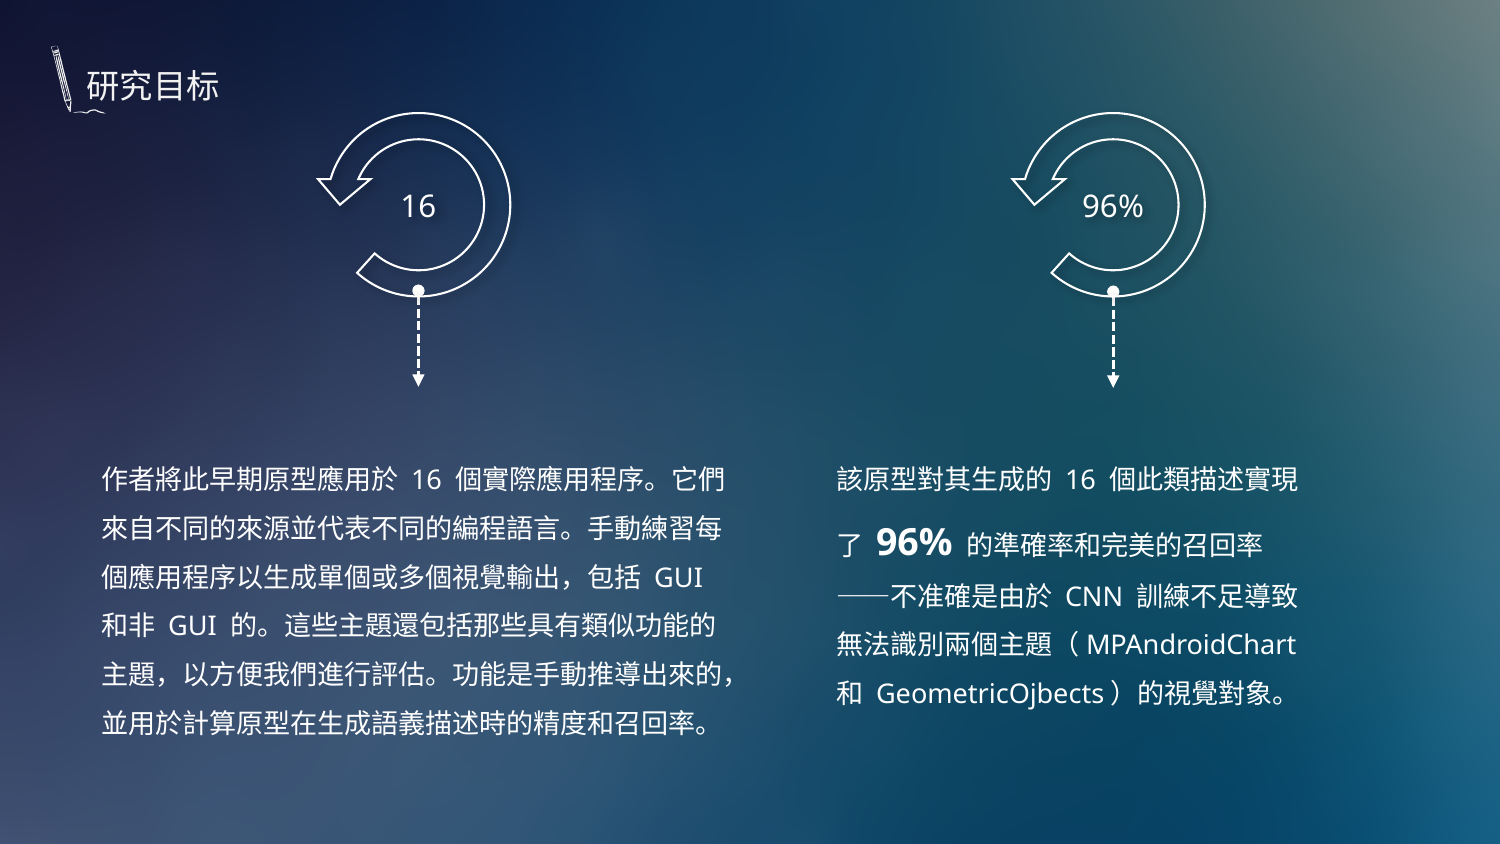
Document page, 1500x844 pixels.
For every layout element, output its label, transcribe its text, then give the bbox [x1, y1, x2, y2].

text_box 研究目标 [106, 57, 361, 113]
text_box 該原型對其生成的 16 個此類描述實現了 96% 的準確率和完美的召回率——不准確是由於 CNN 訓練不足導致無法識別兩個主題（MPAndroidChart 和 GeometricOjbects）的視覺對象。 [825, 440, 1316, 715]
text_box 16 [315, 111, 512, 298]
picture [0, 0, 1500, 844]
text_box 作者將此早期原型應用於 16 個實際應用程序。它們來自不同的來源並代表不同的編程語言。手動練習每個應用程序以生成單個或多個視覺輸出，包括 GUI 和非 GUI 的。這些主題還包括那些具有類似功能的主題，以方便我們進行評估。功能是手動推導出來的，並用於計算原型在生成語義描述時的精度和召回率。 [90, 440, 747, 842]
text_box 96% [1010, 111, 1206, 298]
